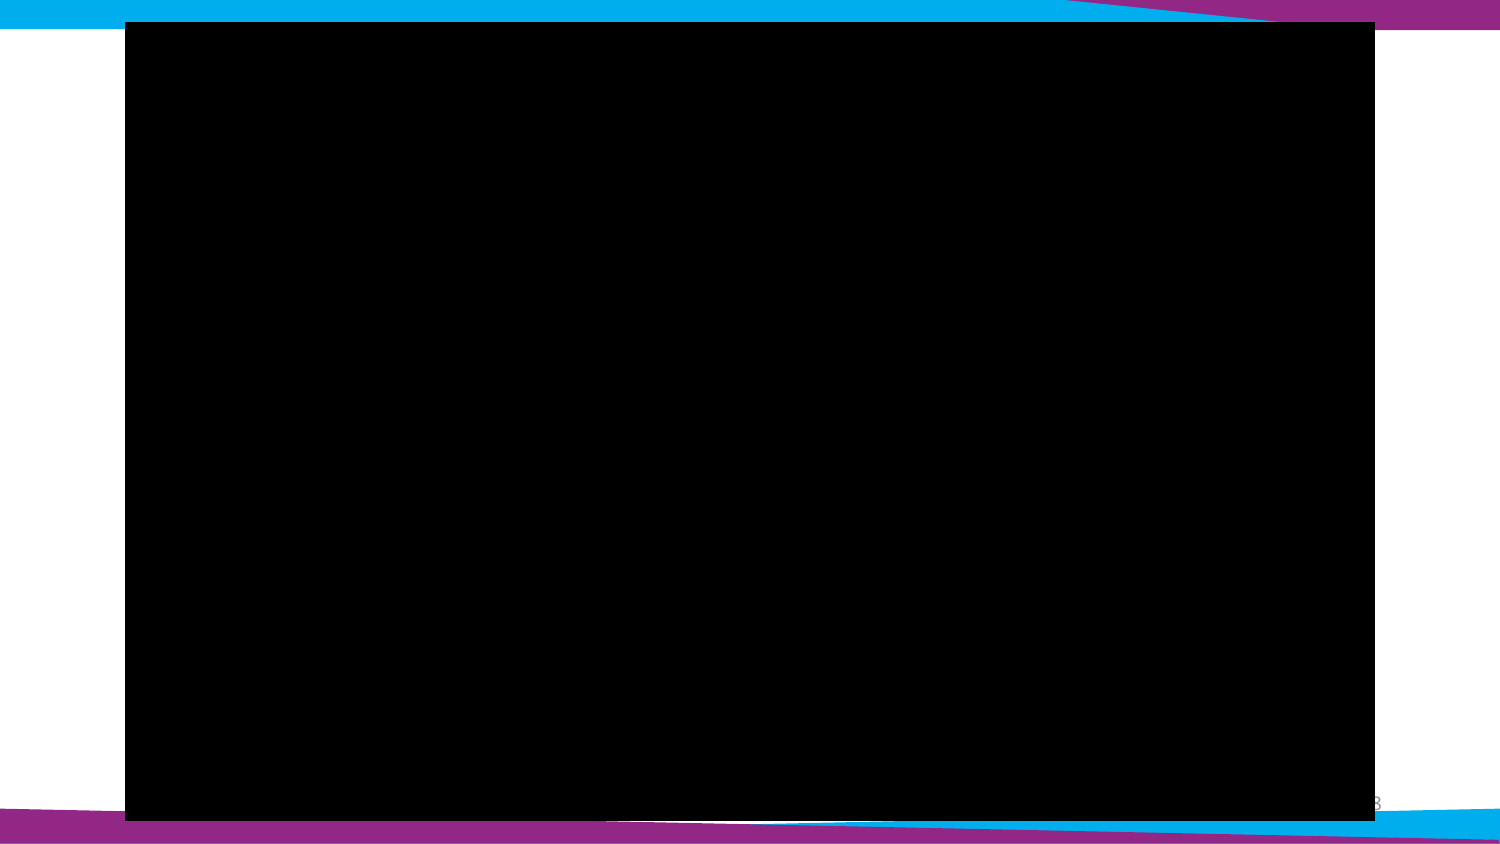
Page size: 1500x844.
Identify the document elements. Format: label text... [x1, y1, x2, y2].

slide_number 8 [1059, 782, 1397, 827]
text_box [124, 21, 1376, 822]
